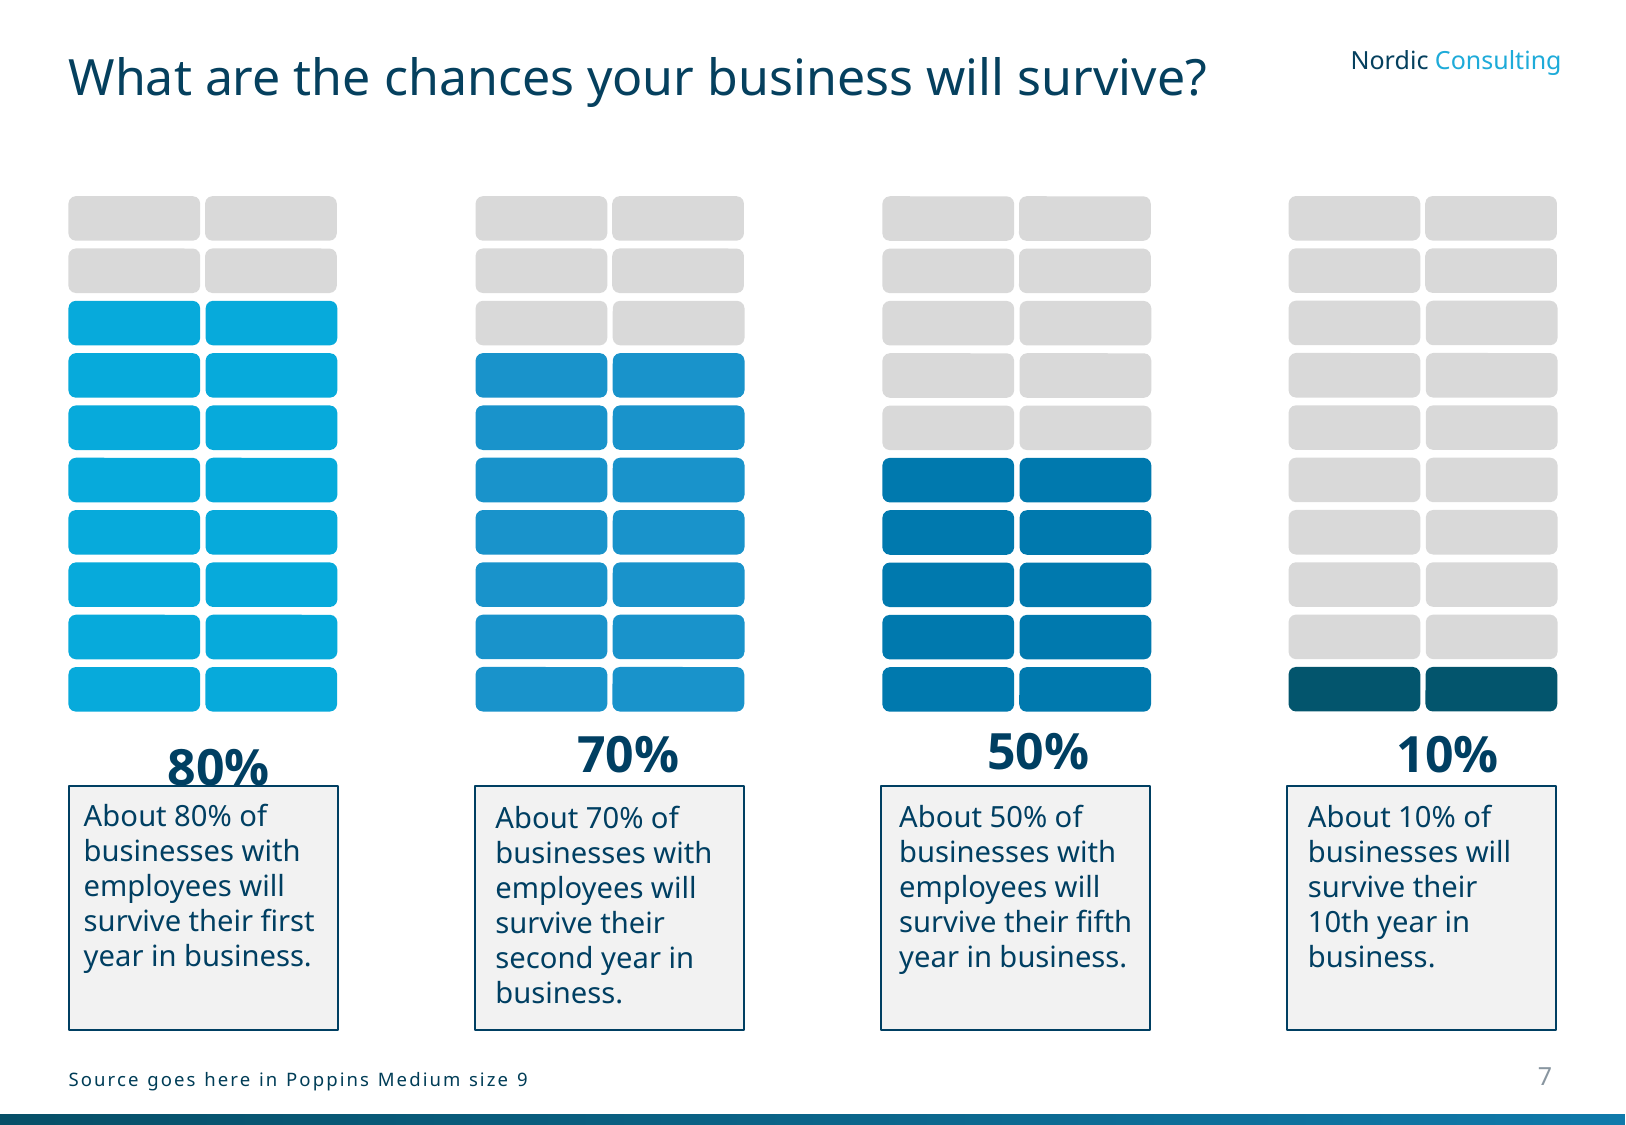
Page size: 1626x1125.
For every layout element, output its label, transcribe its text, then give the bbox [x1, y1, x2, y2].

text_box [69, 1015, 338, 1031]
text_box About 10% of businesses will survive their 10th year in business. [1277, 768, 1562, 1034]
text_box 10% [1355, 720, 1540, 768]
slide_number 7 [1499, 1061, 1568, 1094]
text_box About 50% of businesses with employees will survive their fifth year in business. [869, 768, 1166, 1031]
list Source goes here in Poppins Medium size 9 [68, 1067, 584, 1090]
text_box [475, 195, 745, 712]
text_box 70% [535, 719, 721, 769]
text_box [882, 196, 1152, 712]
text_box 80% [126, 719, 311, 767]
text_box About 80% of businesses with employees will survive their first year in business. [53, 767, 350, 1015]
text_box About 70% of businesses with employees will survive their second year in business. [465, 769, 791, 1031]
text_box 50% [945, 719, 1131, 768]
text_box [68, 195, 338, 712]
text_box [1288, 195, 1558, 712]
title What are the chances your business will survive? [68, 37, 1390, 114]
